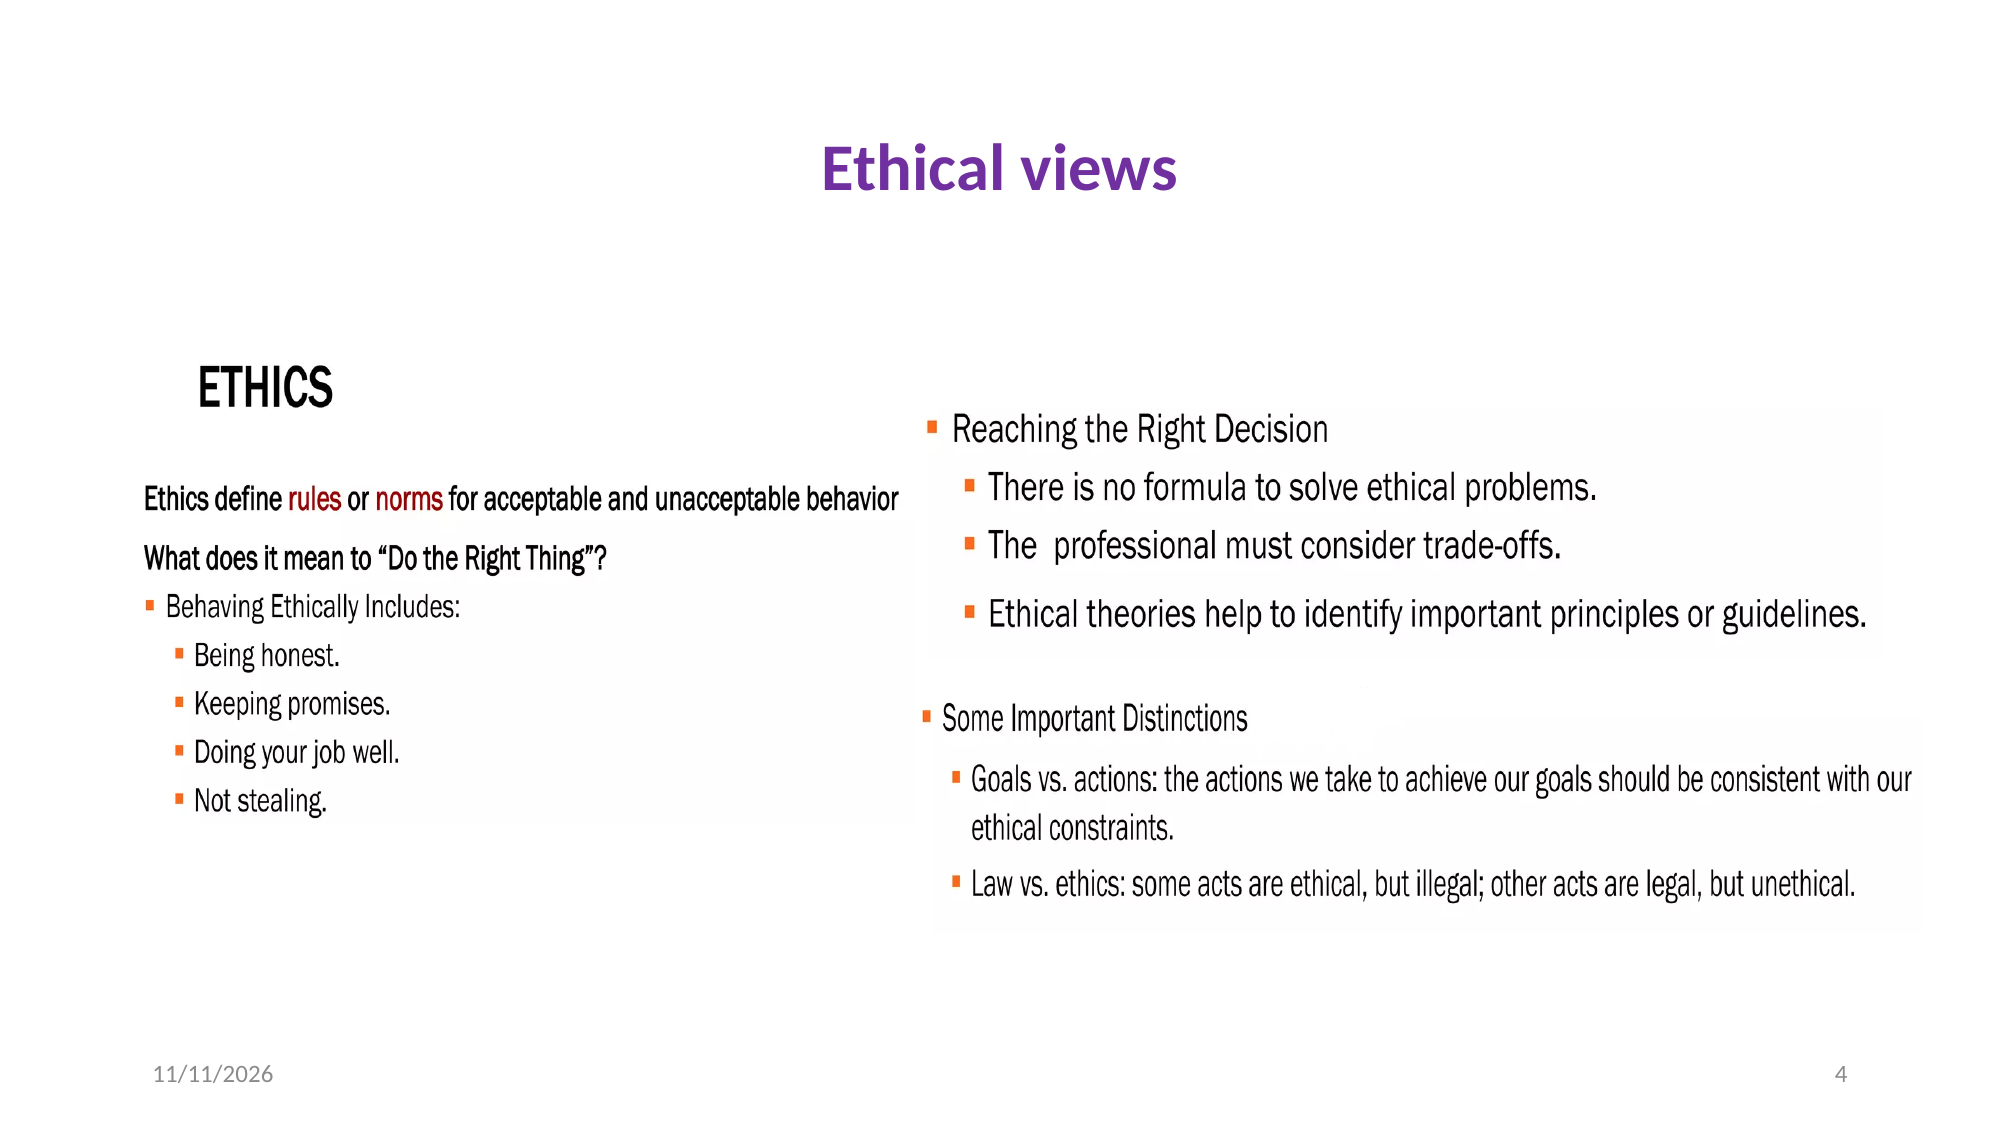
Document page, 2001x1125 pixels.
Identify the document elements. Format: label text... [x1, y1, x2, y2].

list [117, 356, 915, 825]
picture [915, 401, 1883, 658]
slide_number 4 [1412, 1042, 1863, 1103]
picture [914, 679, 1922, 934]
title Ethical views [137, 59, 1863, 278]
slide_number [137, 1042, 588, 1103]
